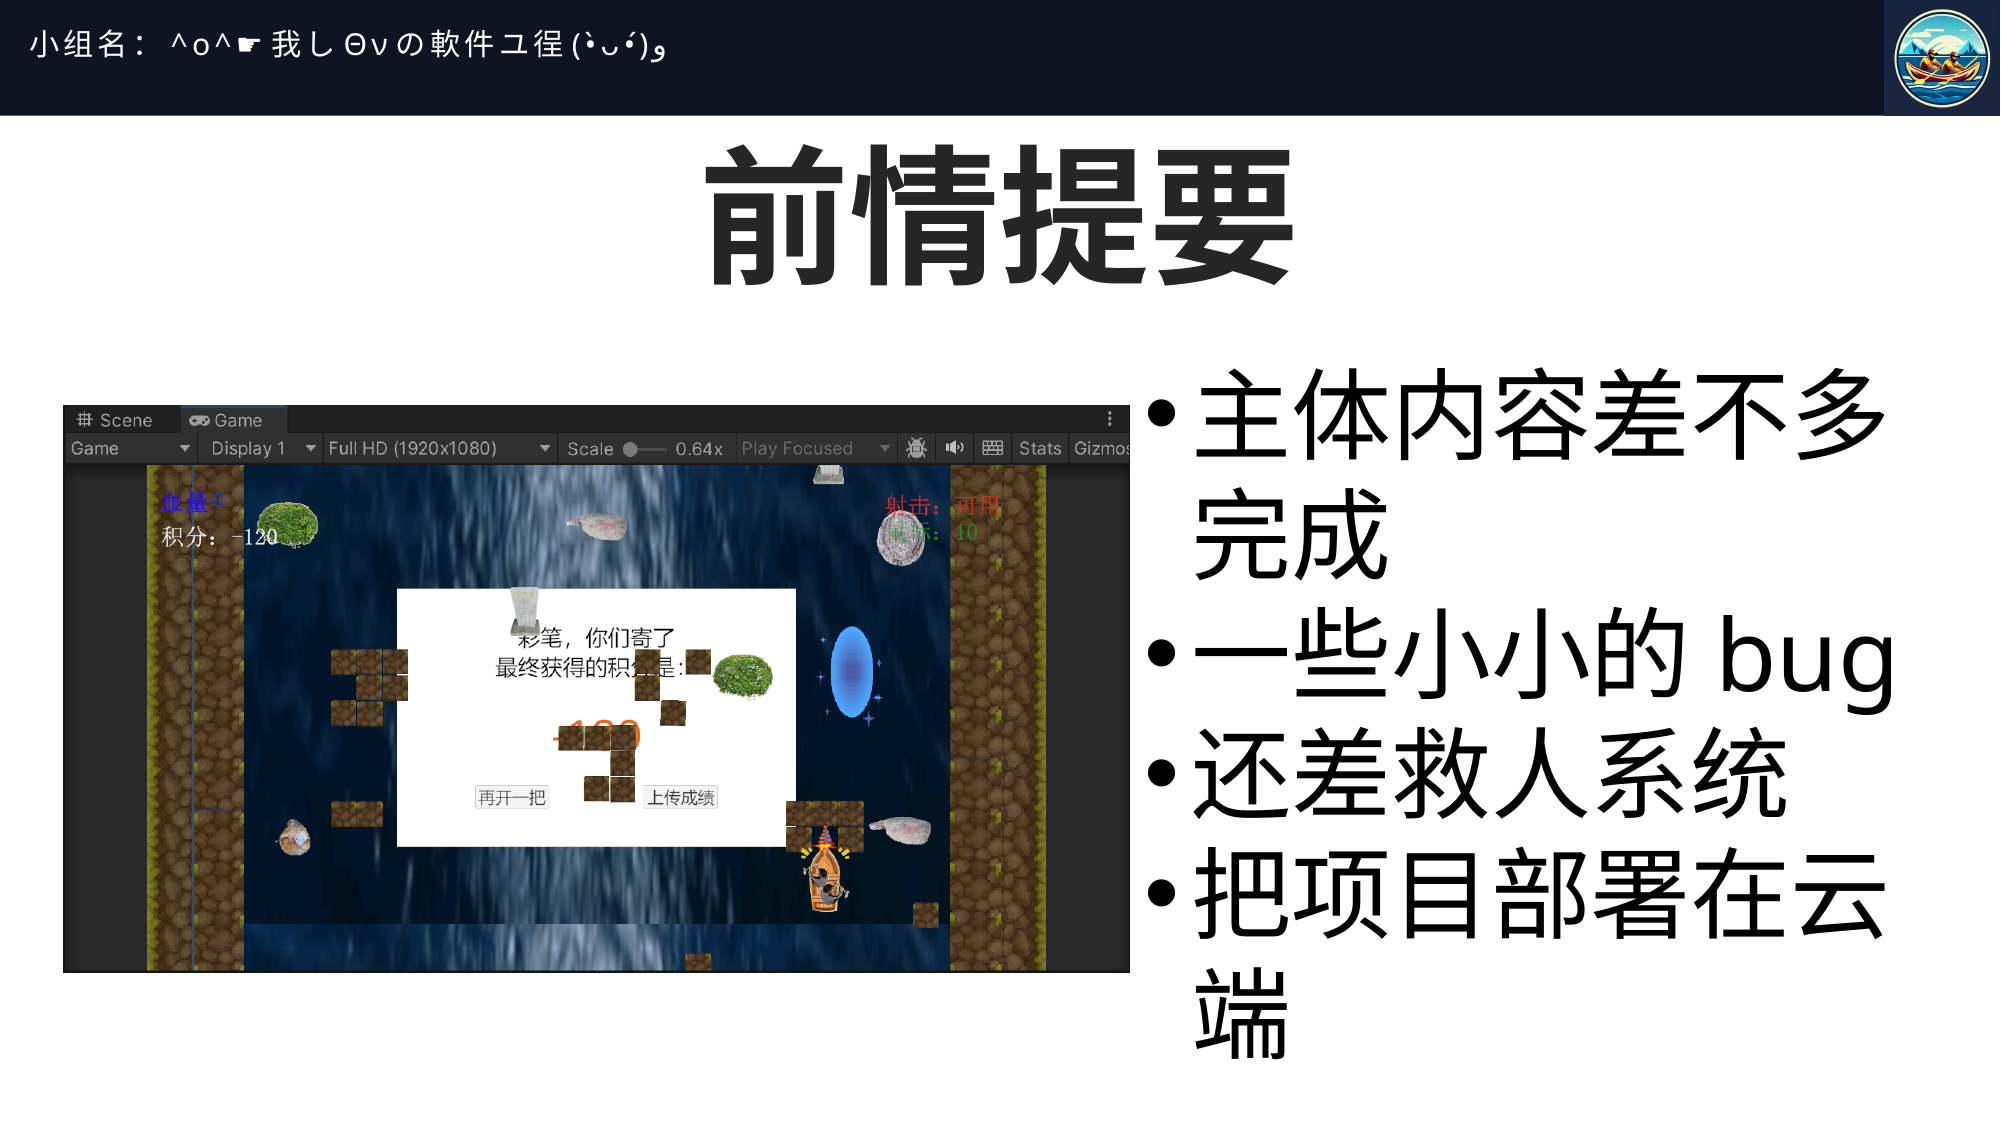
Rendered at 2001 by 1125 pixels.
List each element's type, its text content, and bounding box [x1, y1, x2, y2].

picture [1883, 0, 2000, 116]
text_box [0, 0, 2000, 117]
text_box 主体内容差不多完成 一些小小的bug 还差救人系统 把项目部署在云端 [1129, 344, 1929, 1080]
text_box 前情提要 [685, 115, 1315, 311]
picture [62, 404, 1130, 974]
text_box 小组名：^o^☛我しΘνの軟件ユ徎(•̀ᴗ•́)و [18, 13, 709, 102]
